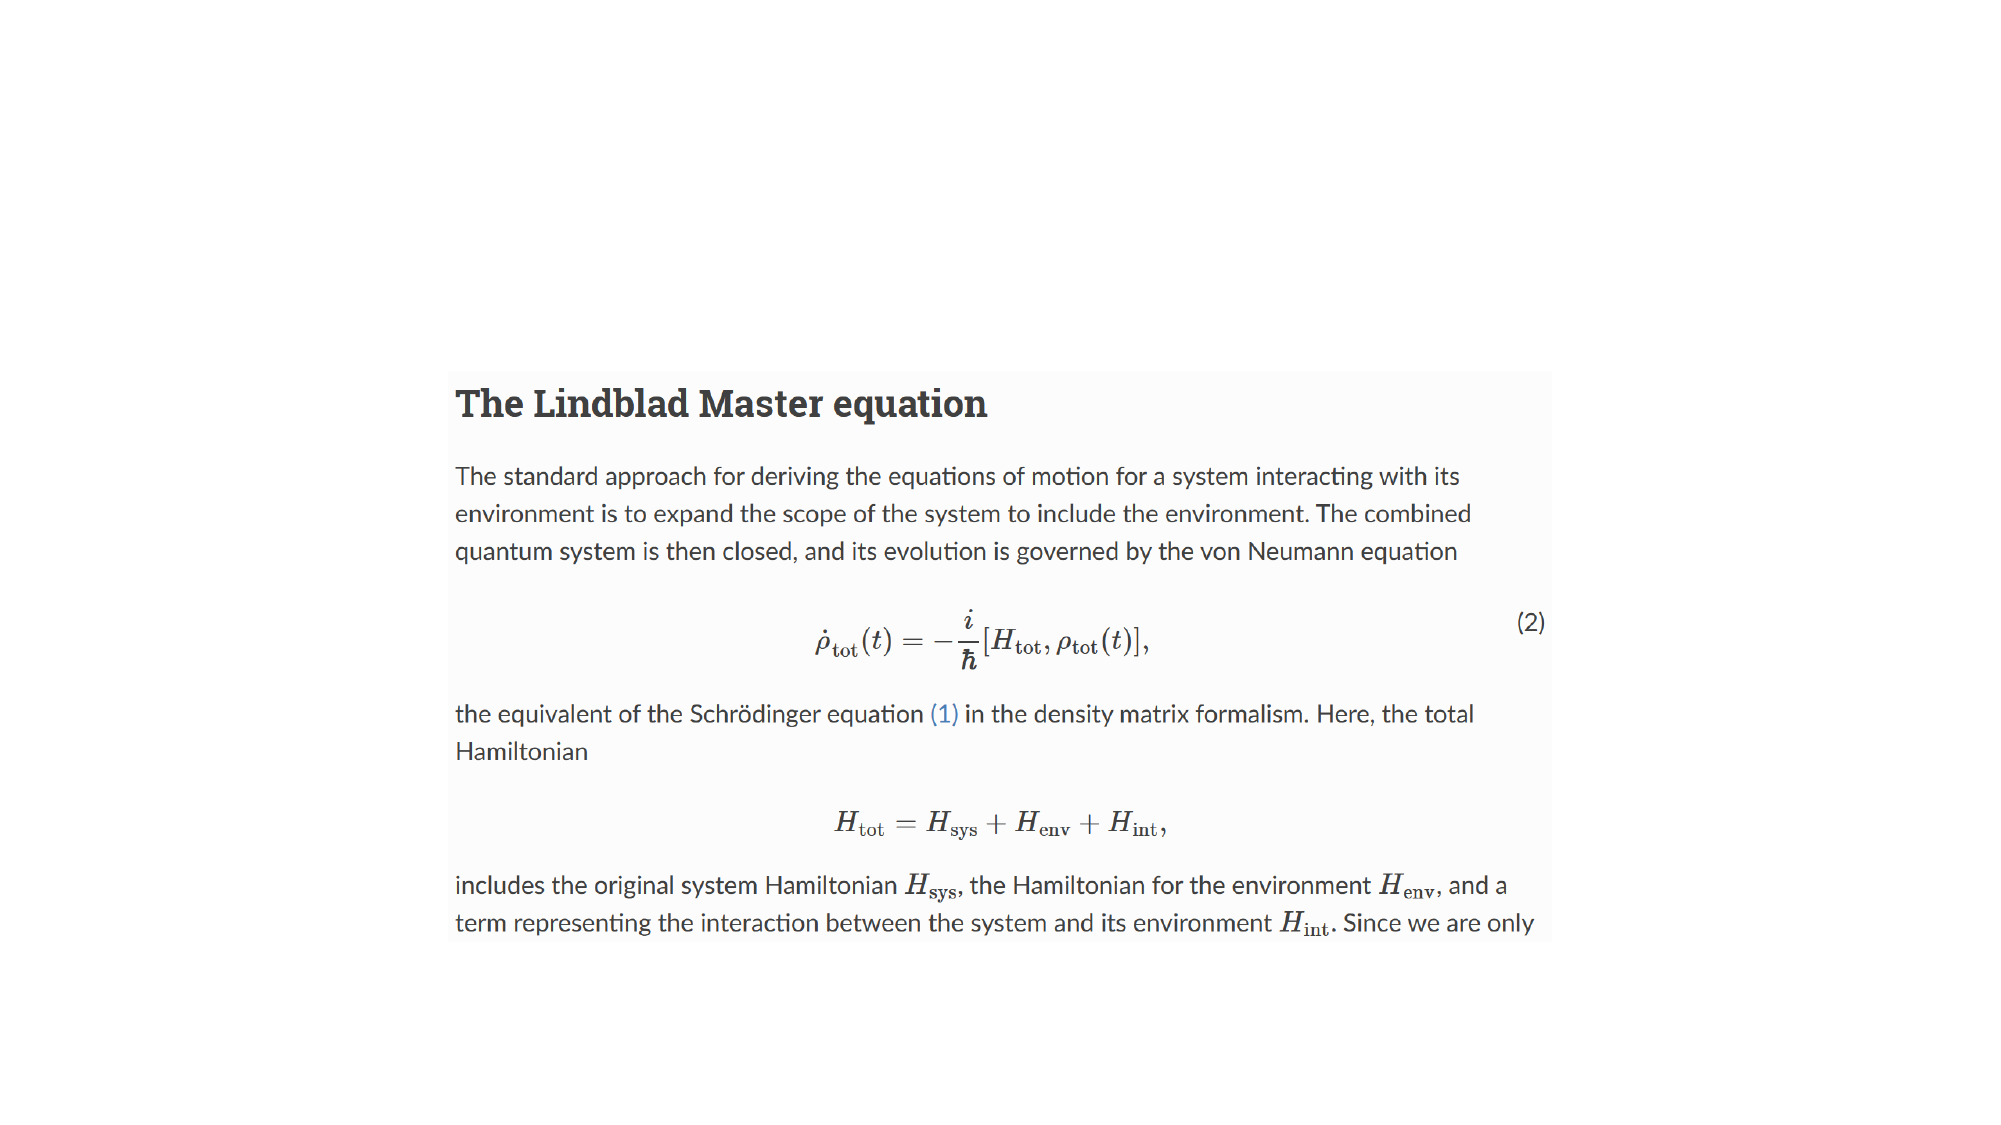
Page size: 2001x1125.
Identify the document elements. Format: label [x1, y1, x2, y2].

list [448, 371, 1552, 942]
